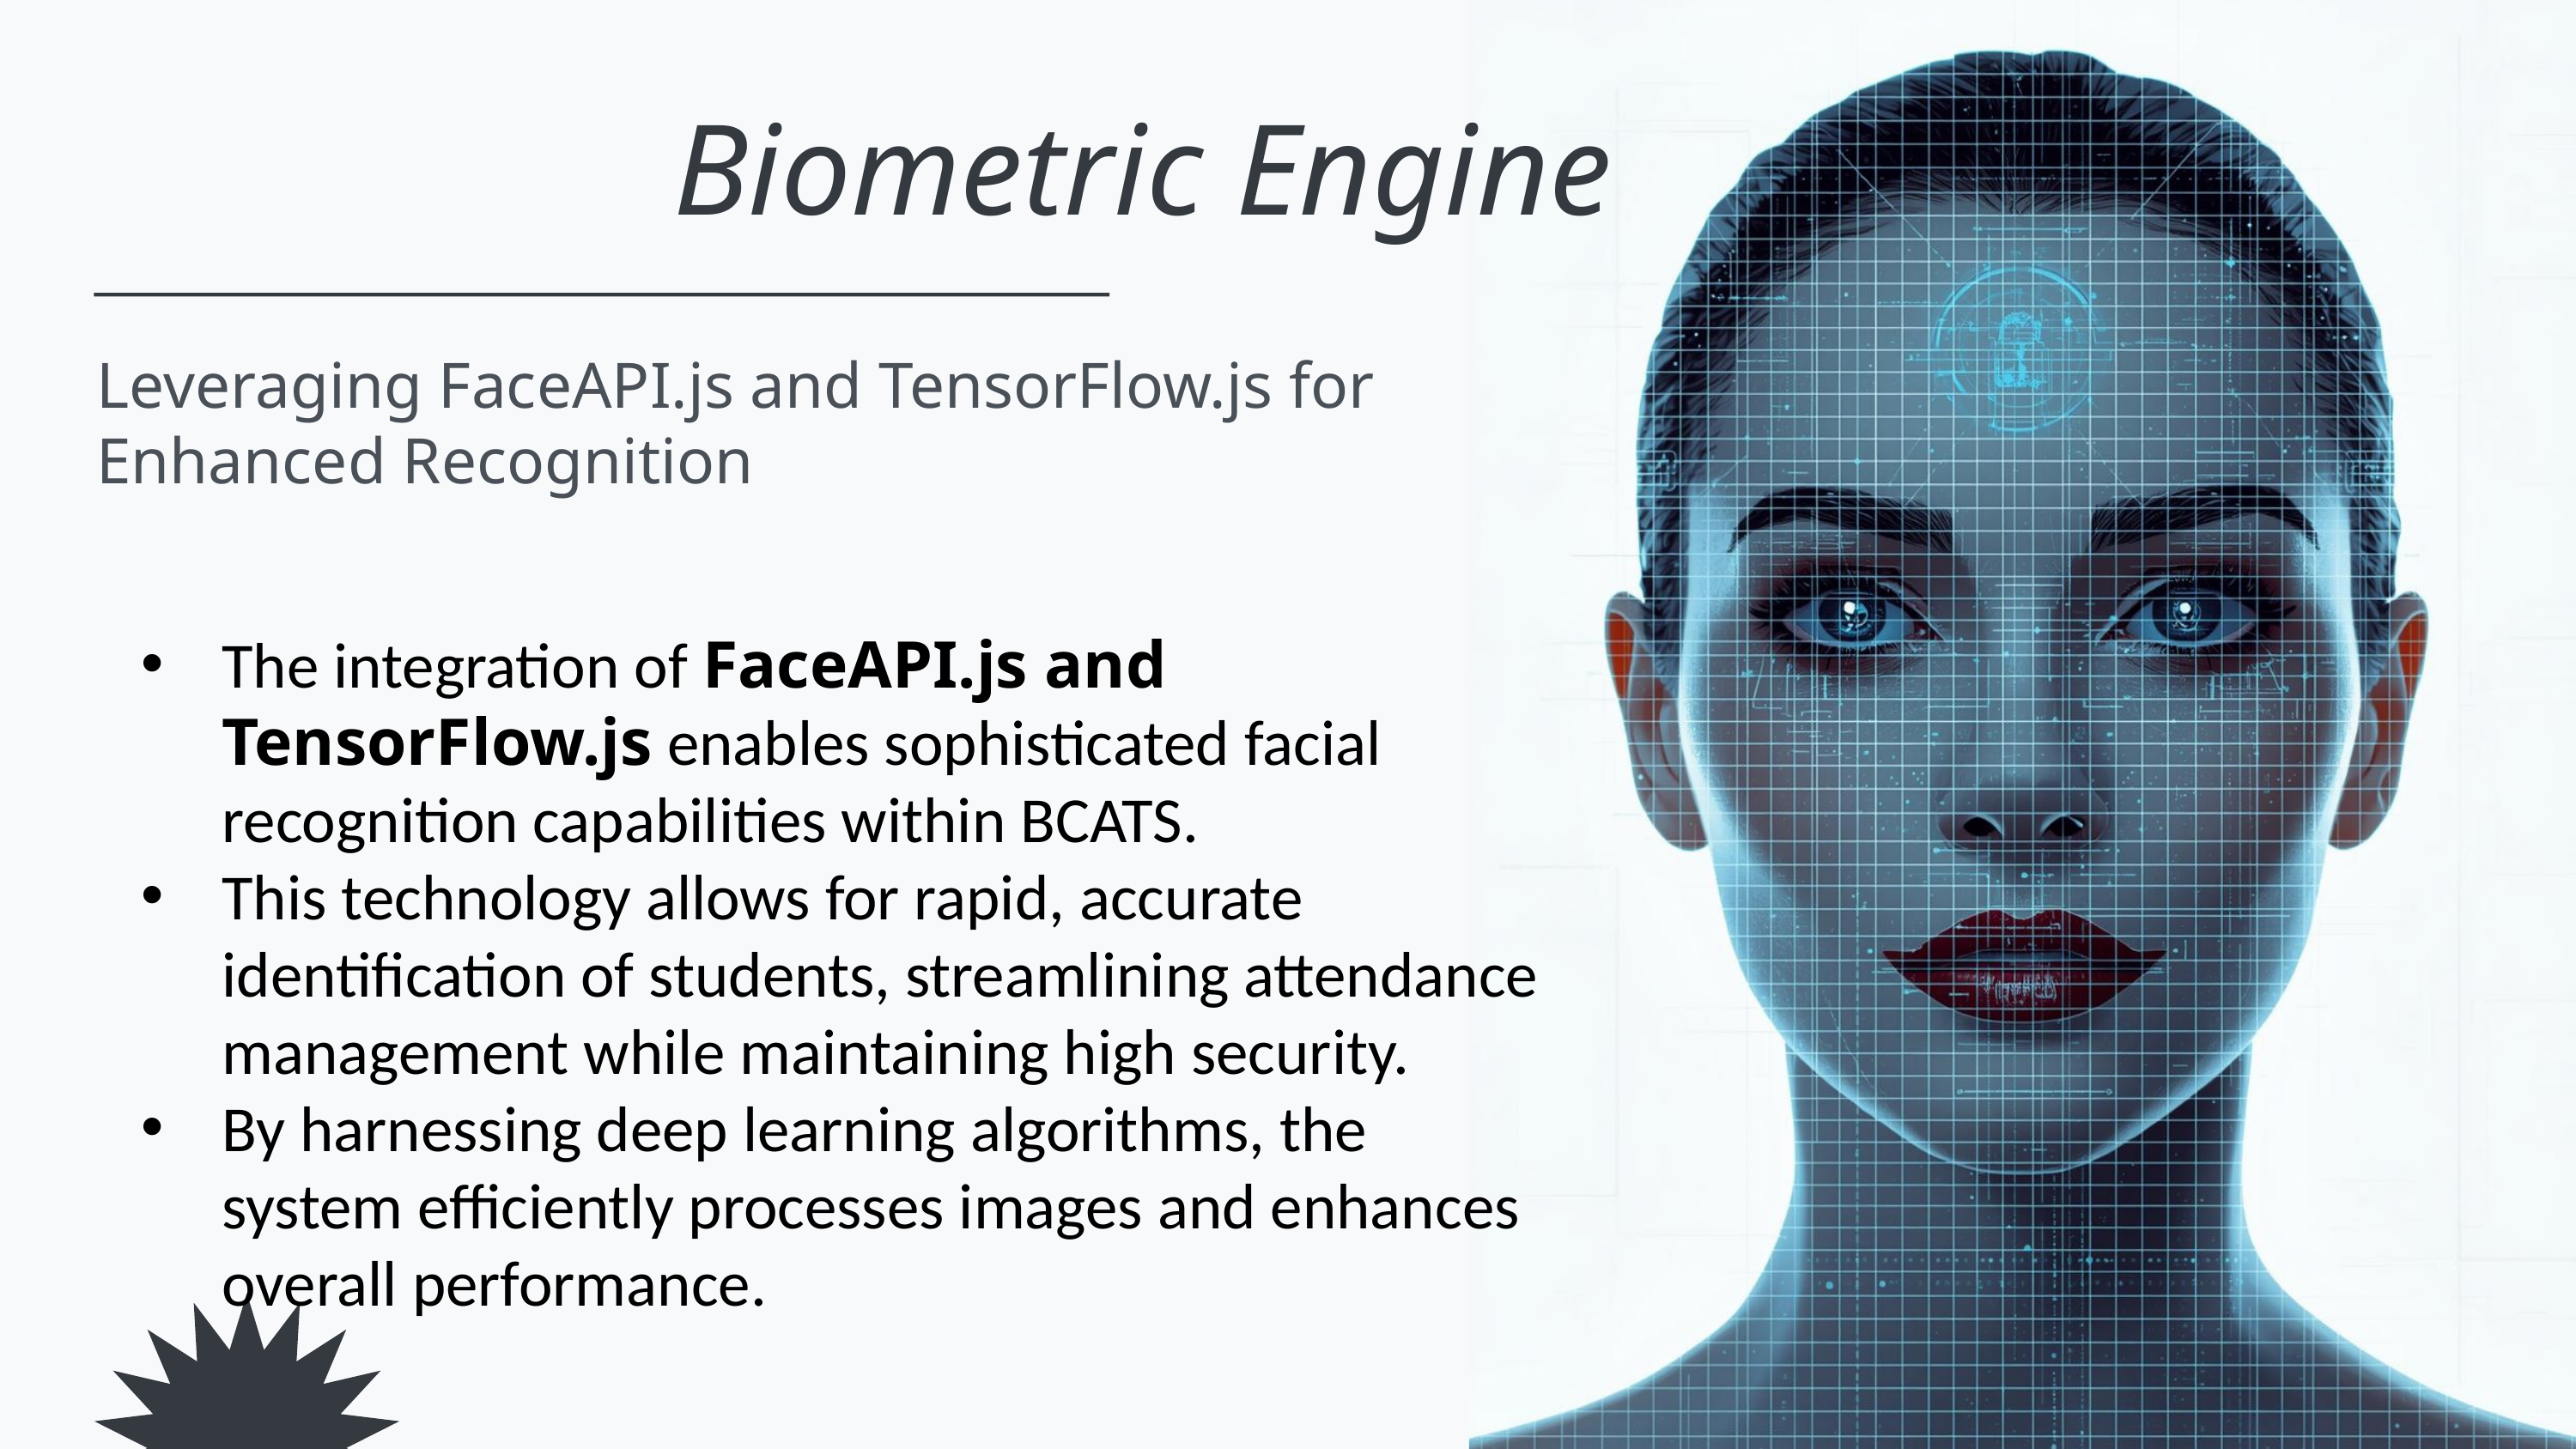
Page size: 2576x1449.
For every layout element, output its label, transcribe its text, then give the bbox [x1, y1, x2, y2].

text_box The integration of FaceAPI.js and TensorFlow.js enables sophisticated facial recognition capabilities within BCATS. This technology allows for rapid, accurate identification of students, streamlining attendance management while maintaining high security. By harnessing deep learning algorithms, the system efficiently processes images and enhances overall performance. [129, 616, 1463, 1403]
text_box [94, 1293, 400, 1449]
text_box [94, 100, 2190, 497]
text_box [1468, 0, 2576, 1449]
